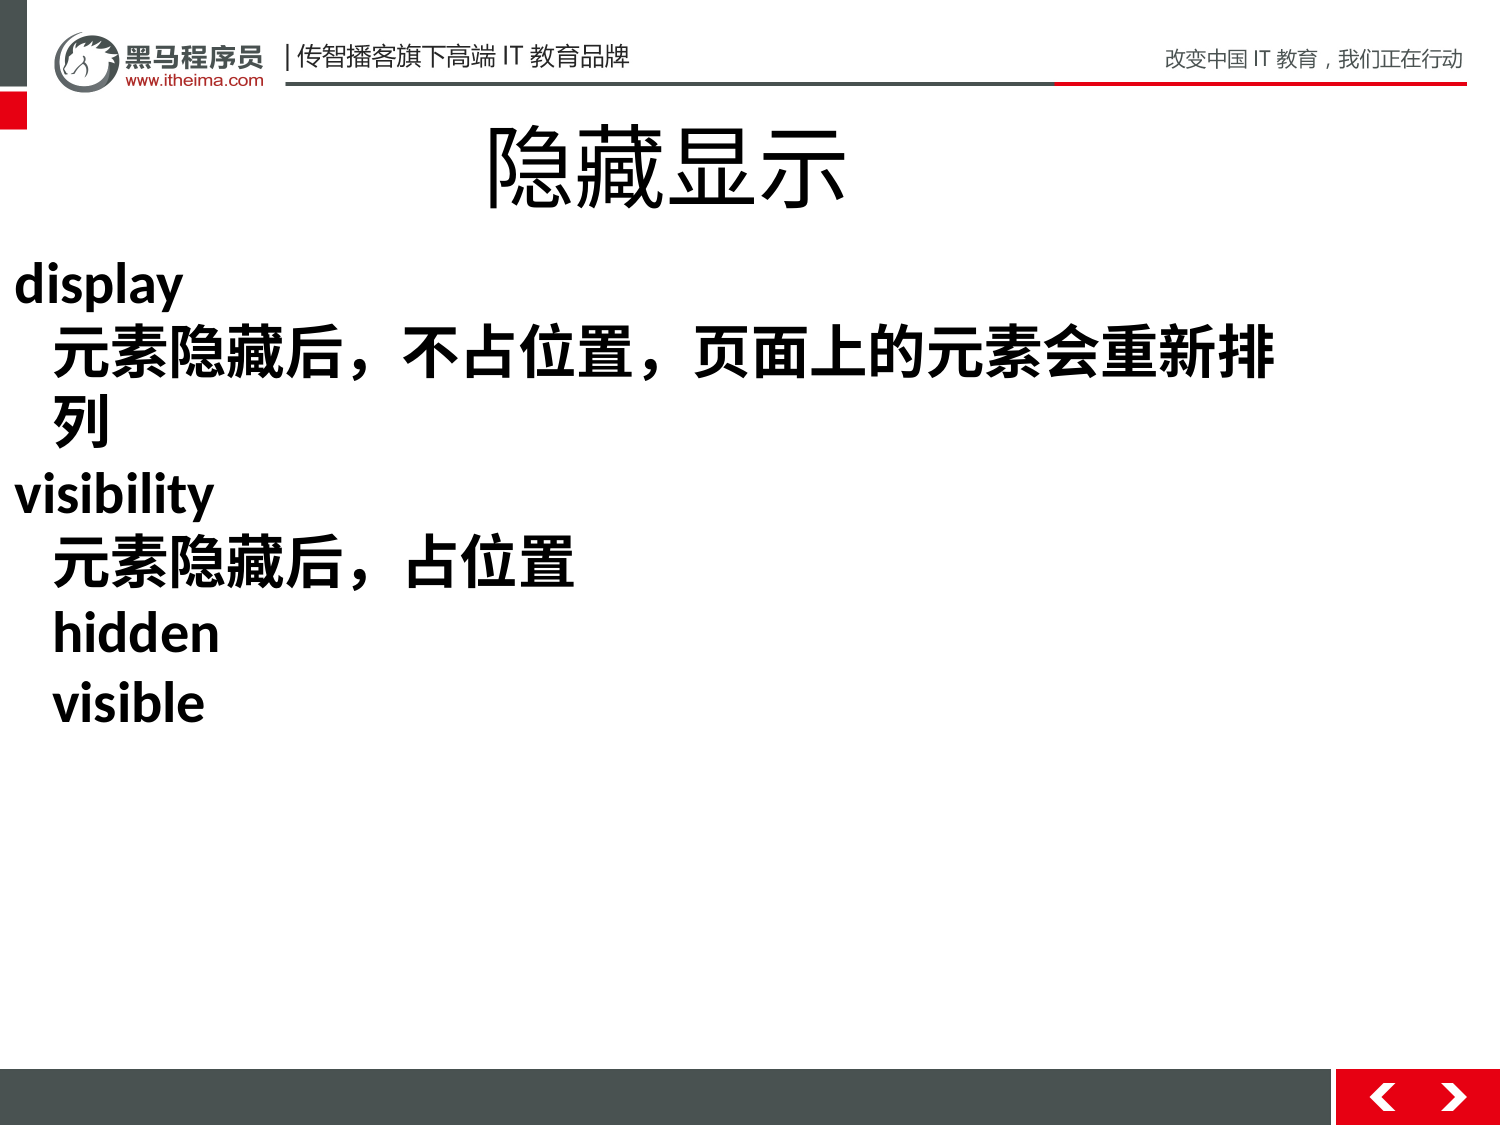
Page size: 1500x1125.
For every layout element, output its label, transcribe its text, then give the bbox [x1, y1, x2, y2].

picture [0, 0, 1500, 1125]
list display 元素隐藏后，不占位置，页面上的元素会重新排列 visibility 元素隐藏后，占位置 hidden visible [0, 237, 1334, 838]
title 隐藏显示 [0, 102, 1334, 237]
